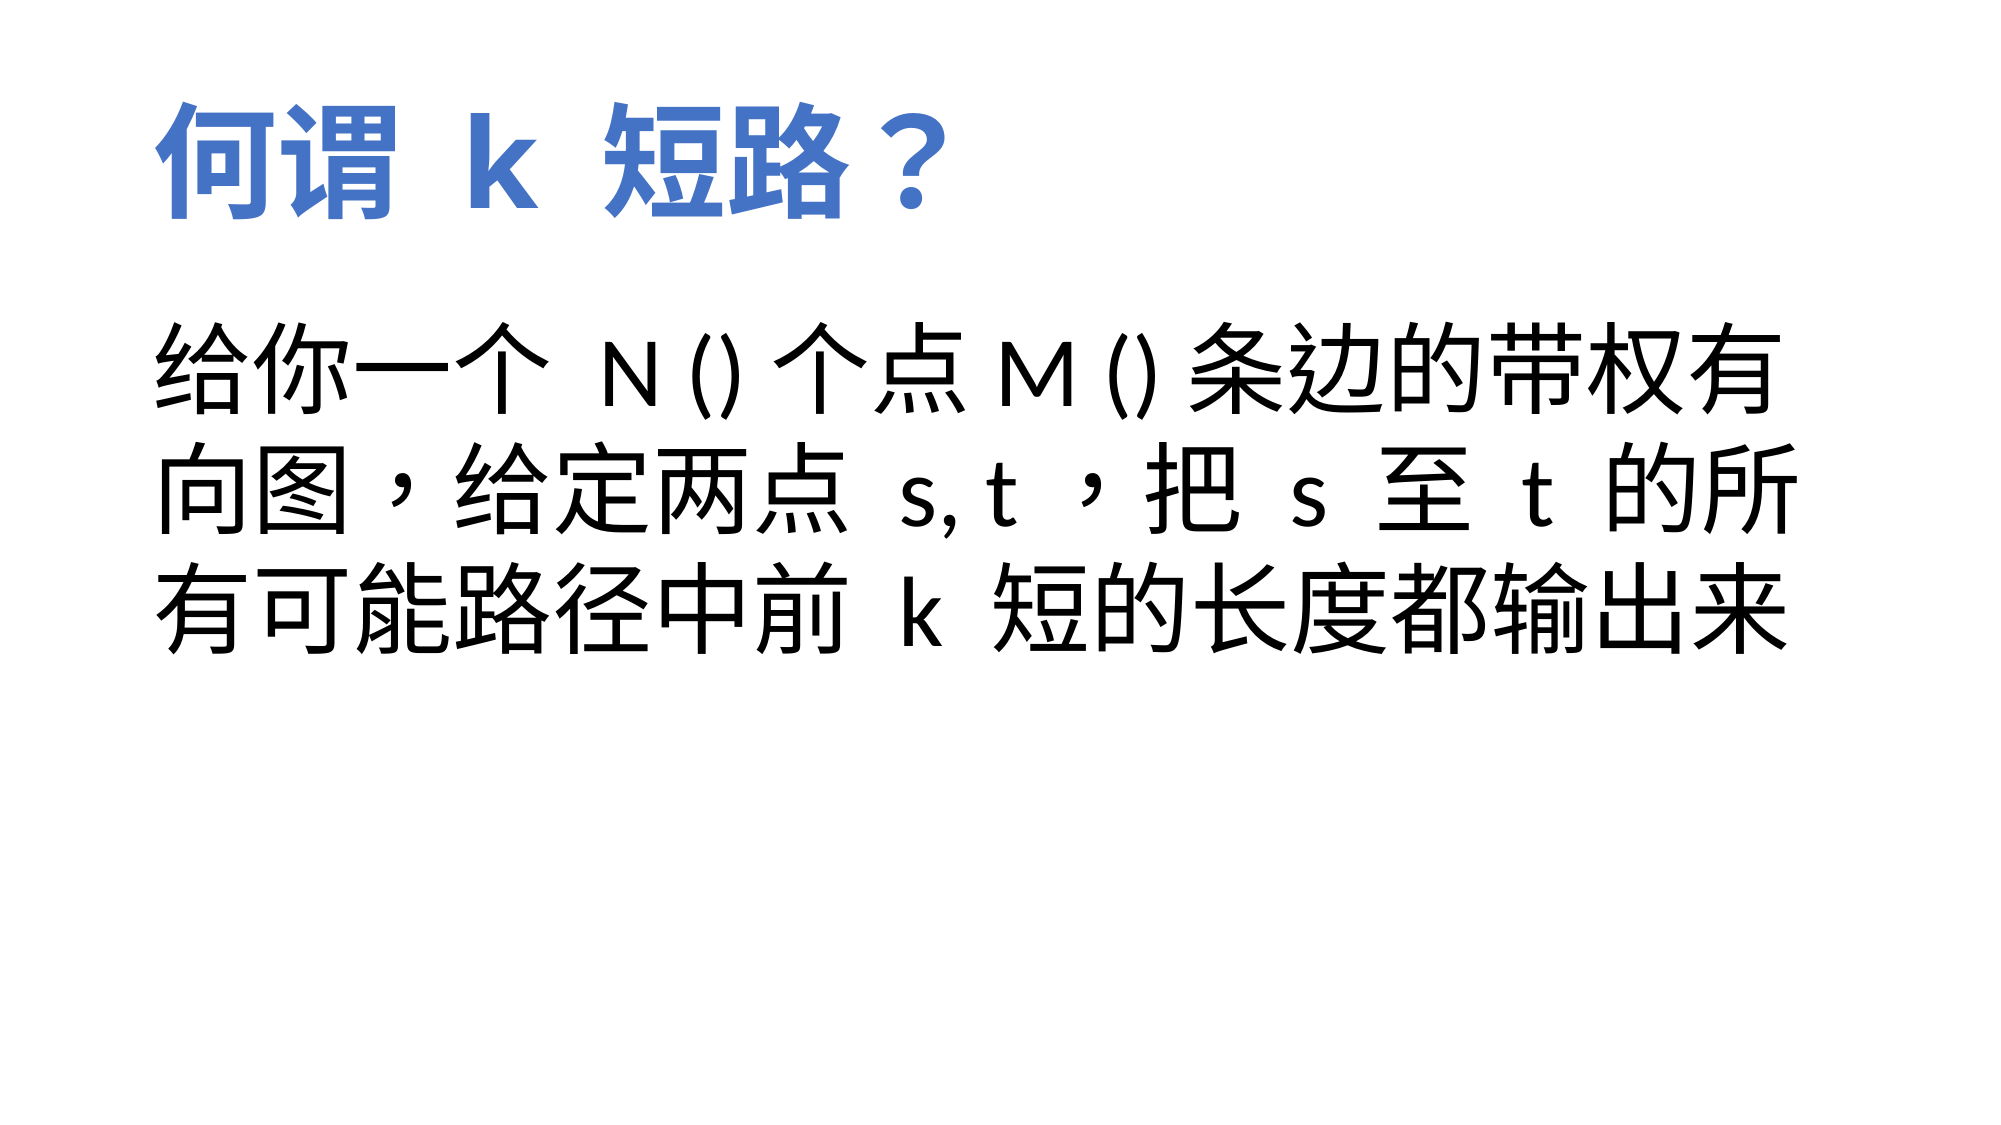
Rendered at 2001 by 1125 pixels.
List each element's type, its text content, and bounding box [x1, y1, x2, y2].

title 何谓 k 短路？ [137, 59, 1863, 278]
